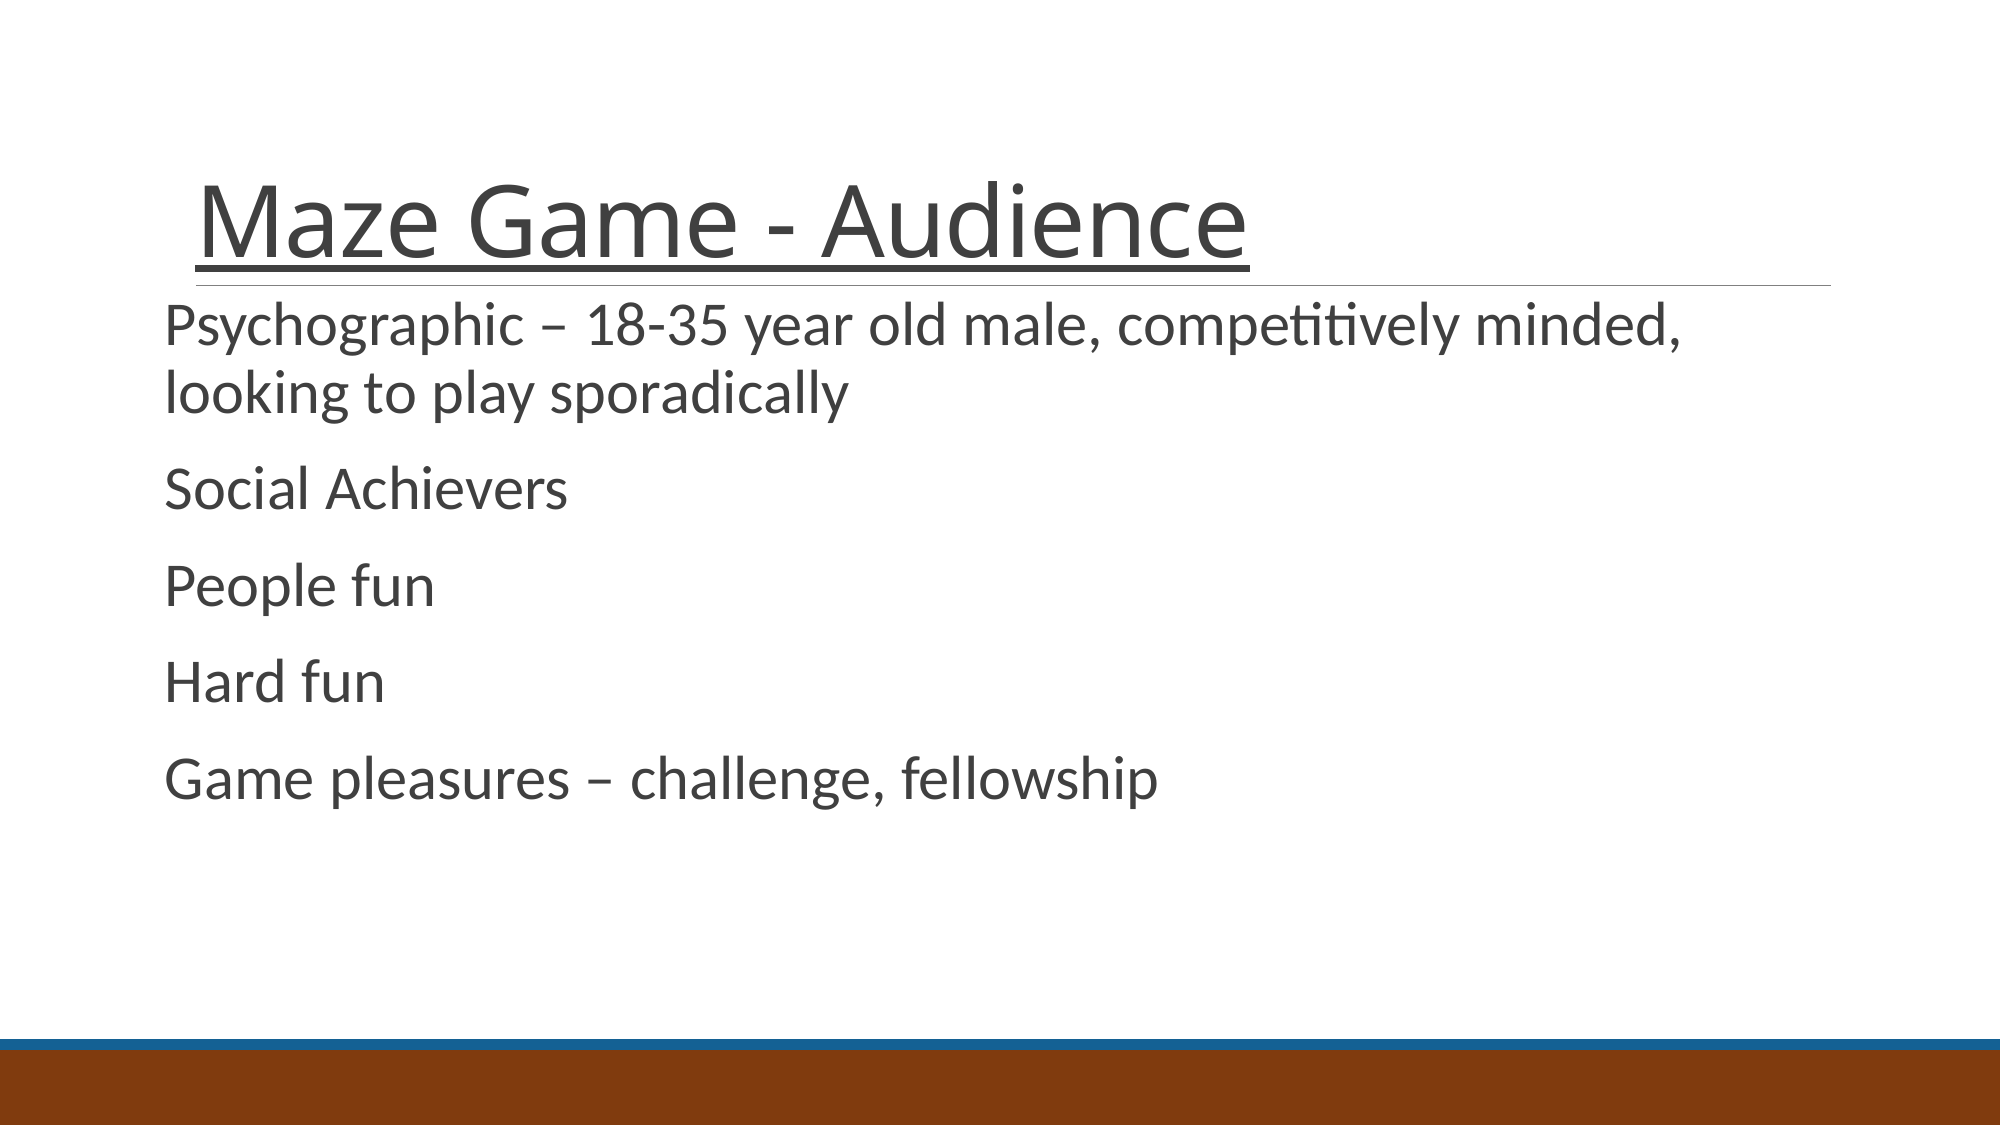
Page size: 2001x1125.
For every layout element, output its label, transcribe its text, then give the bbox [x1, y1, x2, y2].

title Maze Game - Audience [180, 47, 1830, 284]
list Psychographic – 18-35 year old male, competitively minded, looking to play sporadically Social Achievers People fun Hard fun Game pleasures – challenge, fellowship [149, 284, 1849, 1047]
